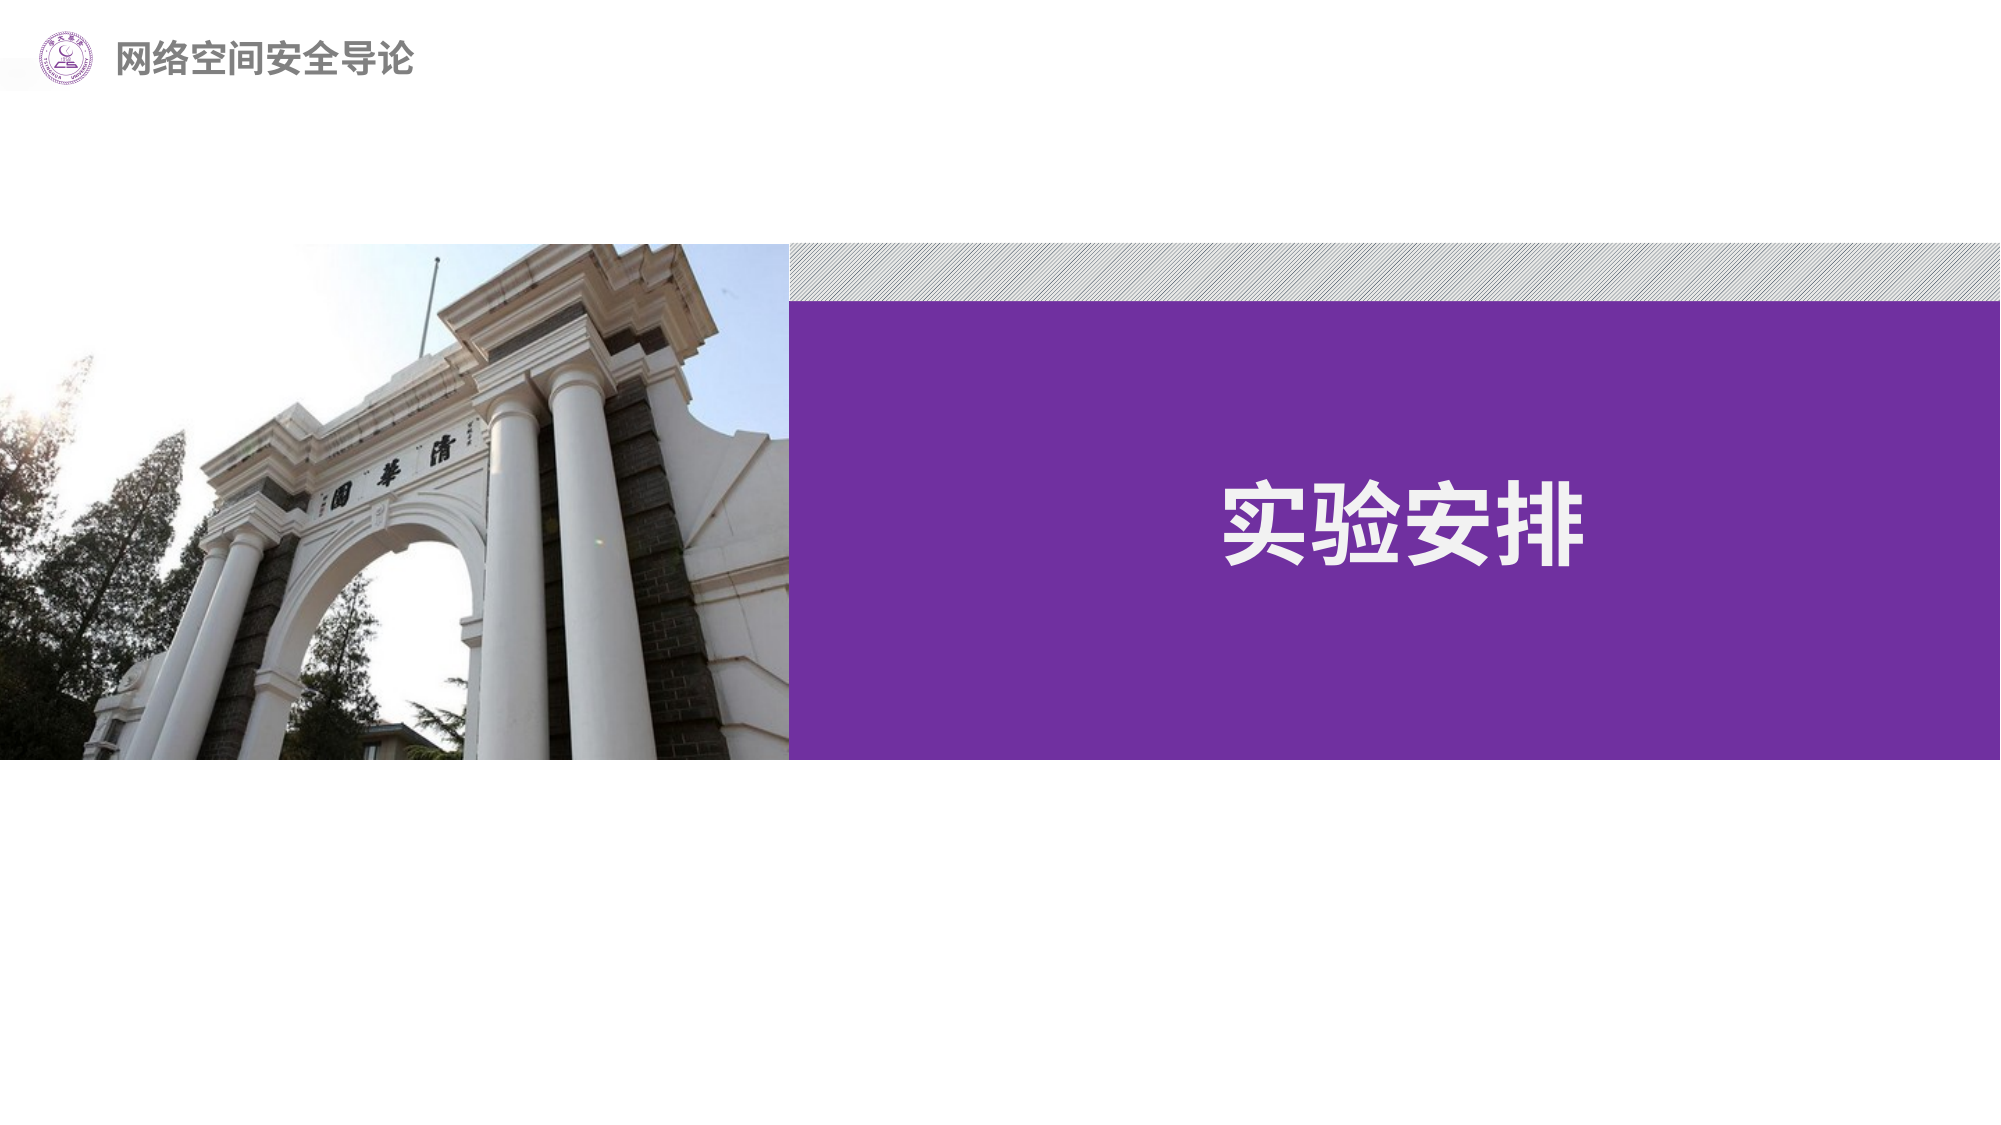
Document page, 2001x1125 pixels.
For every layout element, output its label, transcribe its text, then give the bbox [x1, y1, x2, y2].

title 实验安排 [834, 407, 1971, 650]
picture [0, 244, 789, 760]
picture [39, 31, 93, 85]
text_box 网络空间安全导论 [100, 27, 431, 88]
